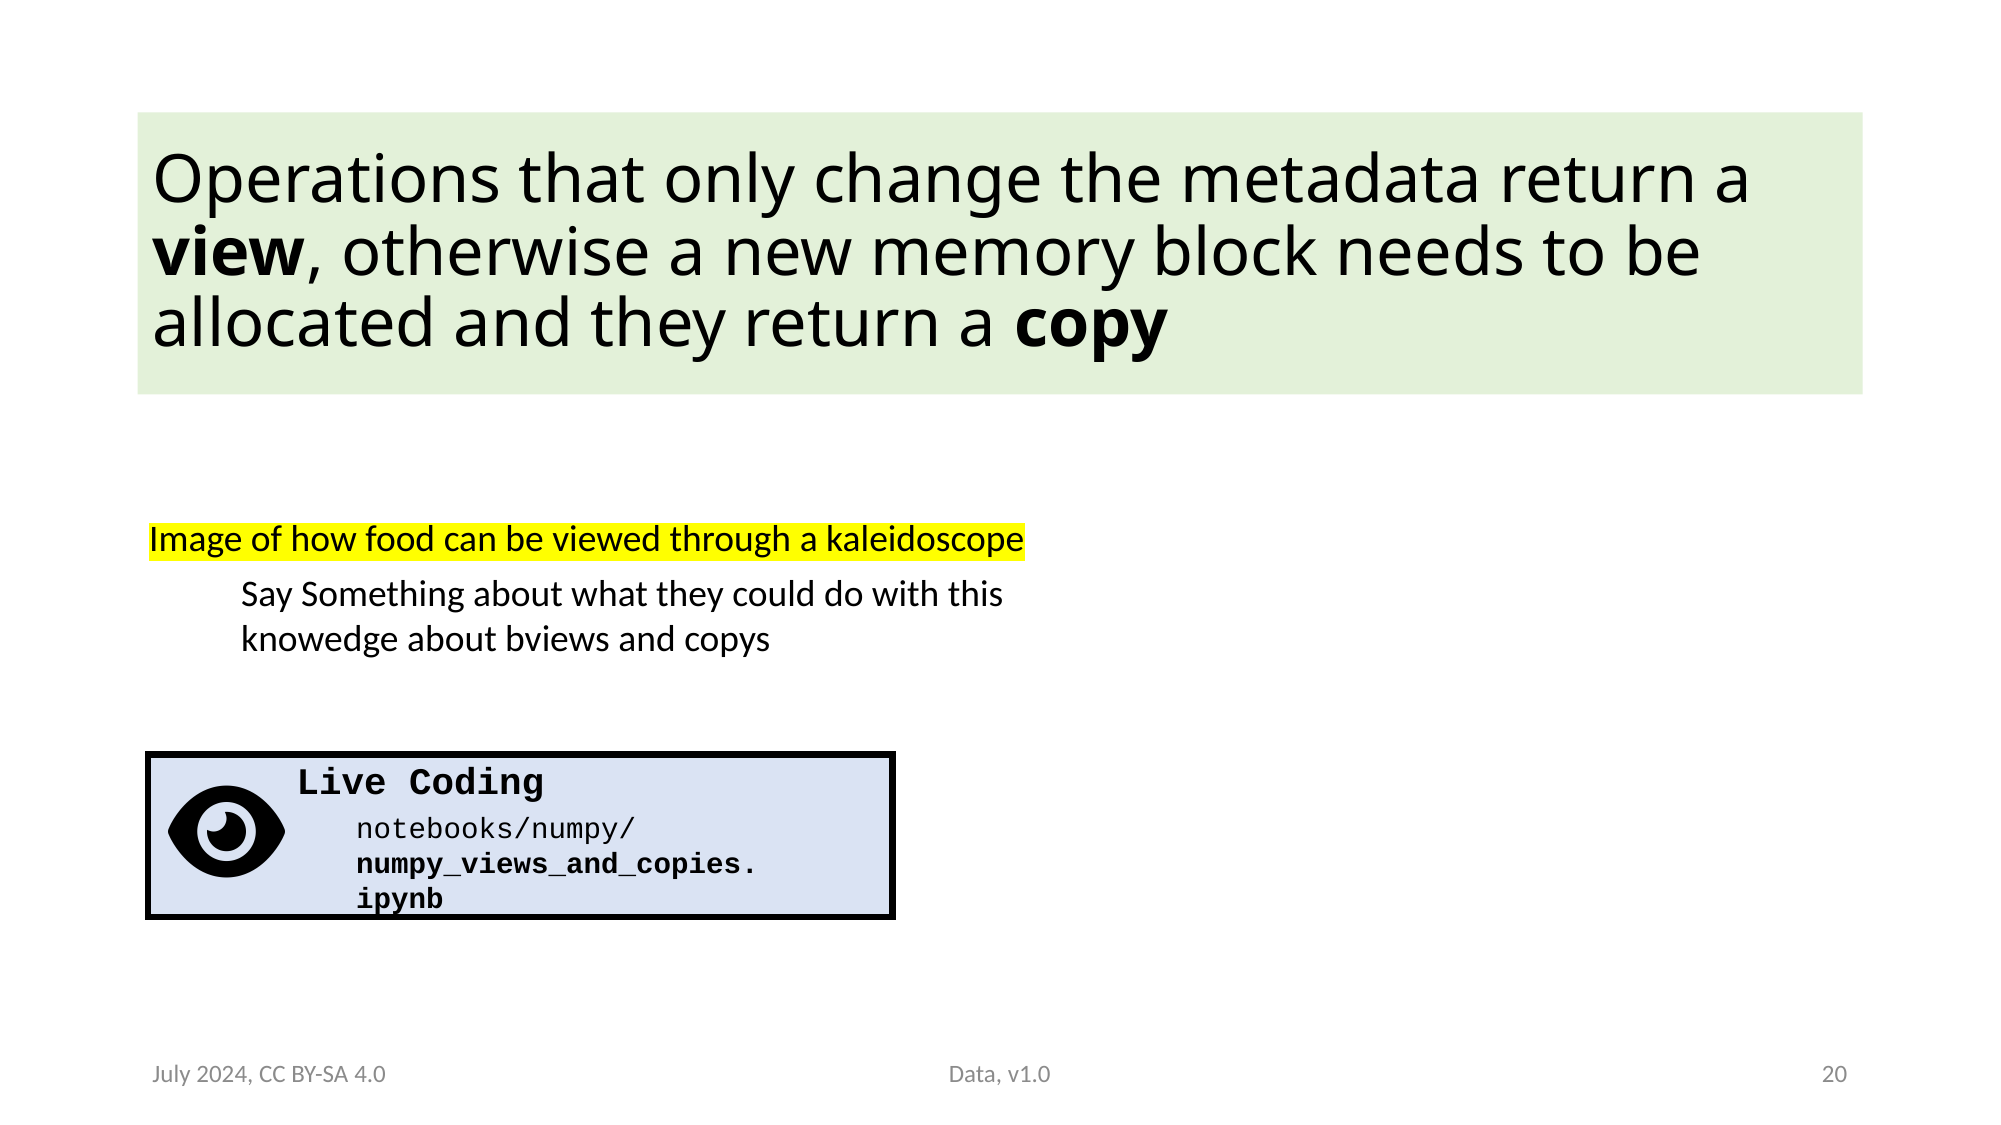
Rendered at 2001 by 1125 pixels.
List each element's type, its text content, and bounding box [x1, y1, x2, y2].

text_box Say Something about what they could do with this knowedge about bviews and copys [226, 561, 1160, 667]
text_box Image of how food can be viewed through a kaleidoscope [134, 506, 1041, 567]
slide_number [137, 1042, 588, 1103]
slide_number 20 [1412, 1042, 1863, 1103]
title Operations that only change the metadata return a view, otherwise a new memory block needs to be allocated and they return a copy [137, 112, 1863, 395]
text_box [147, 749, 893, 917]
footer Data, v1.0 [662, 1042, 1338, 1103]
